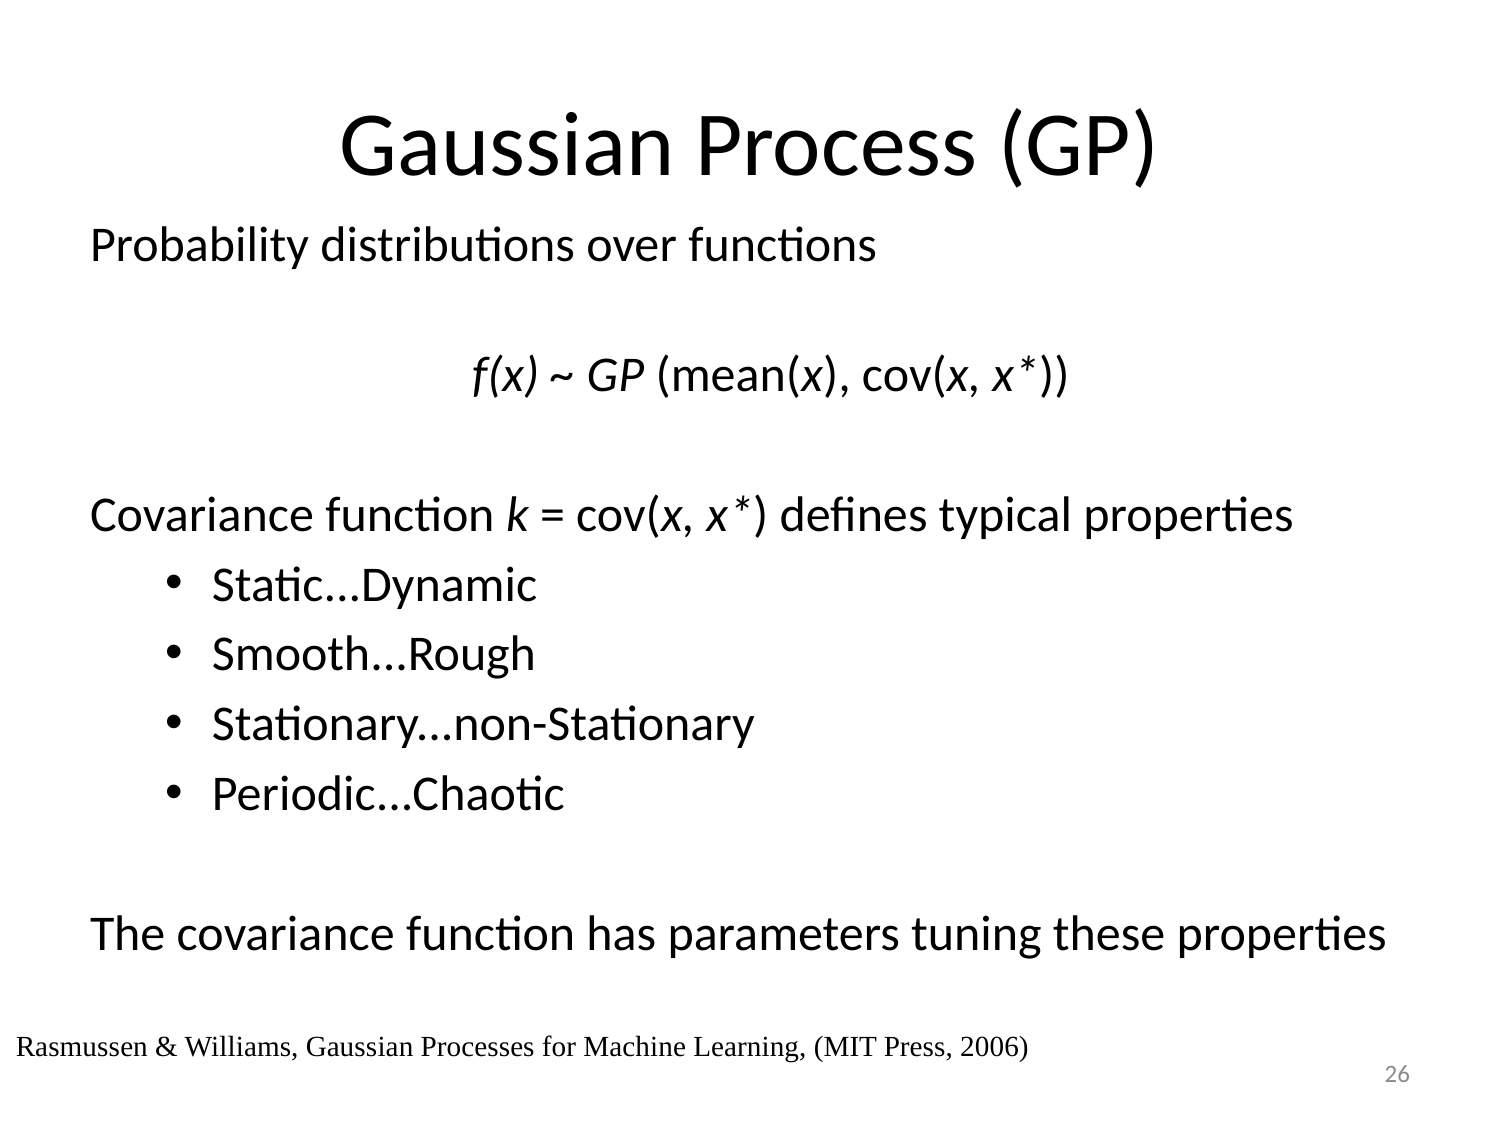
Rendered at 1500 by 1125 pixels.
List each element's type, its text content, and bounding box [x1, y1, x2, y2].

title Gaussian Process (GP) [75, 45, 1425, 203]
list Probability distributions over functions f(x) ~ GP (mean(x), cov(x, x*)) Covariance function k = cov(x, x*) defines typical properties Static...Dynamic Smooth...Rough Stationary...non-Stationary Periodic...Chaotic The covariance function has parameters tuning these properties [75, 203, 1467, 1002]
text_box Rasmussen & Williams, Gaussian Processes for Machine Learning, (MIT Press, 2006) [1, 1019, 1052, 1070]
slide_number 26 [1074, 1042, 1425, 1103]
